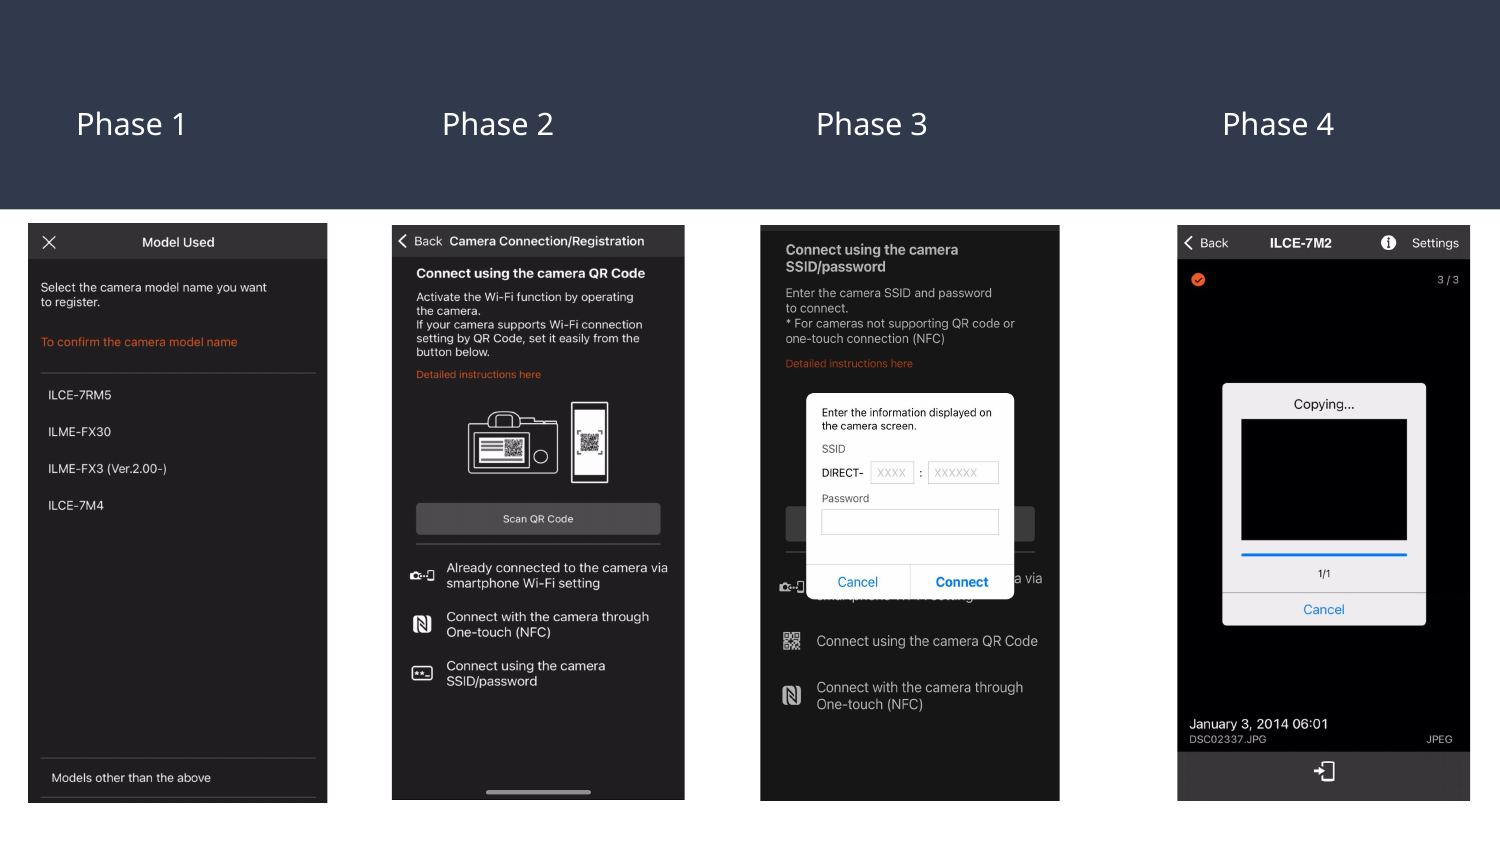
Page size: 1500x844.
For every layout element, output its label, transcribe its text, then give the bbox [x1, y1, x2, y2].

title Phase 3 [800, 89, 1034, 193]
title Phase 1 [61, 89, 295, 193]
picture [1176, 225, 1471, 802]
picture [391, 225, 685, 826]
title Phase 4 [1207, 89, 1441, 193]
picture [27, 223, 328, 803]
picture [760, 225, 1060, 802]
title Phase 2 [426, 89, 661, 193]
